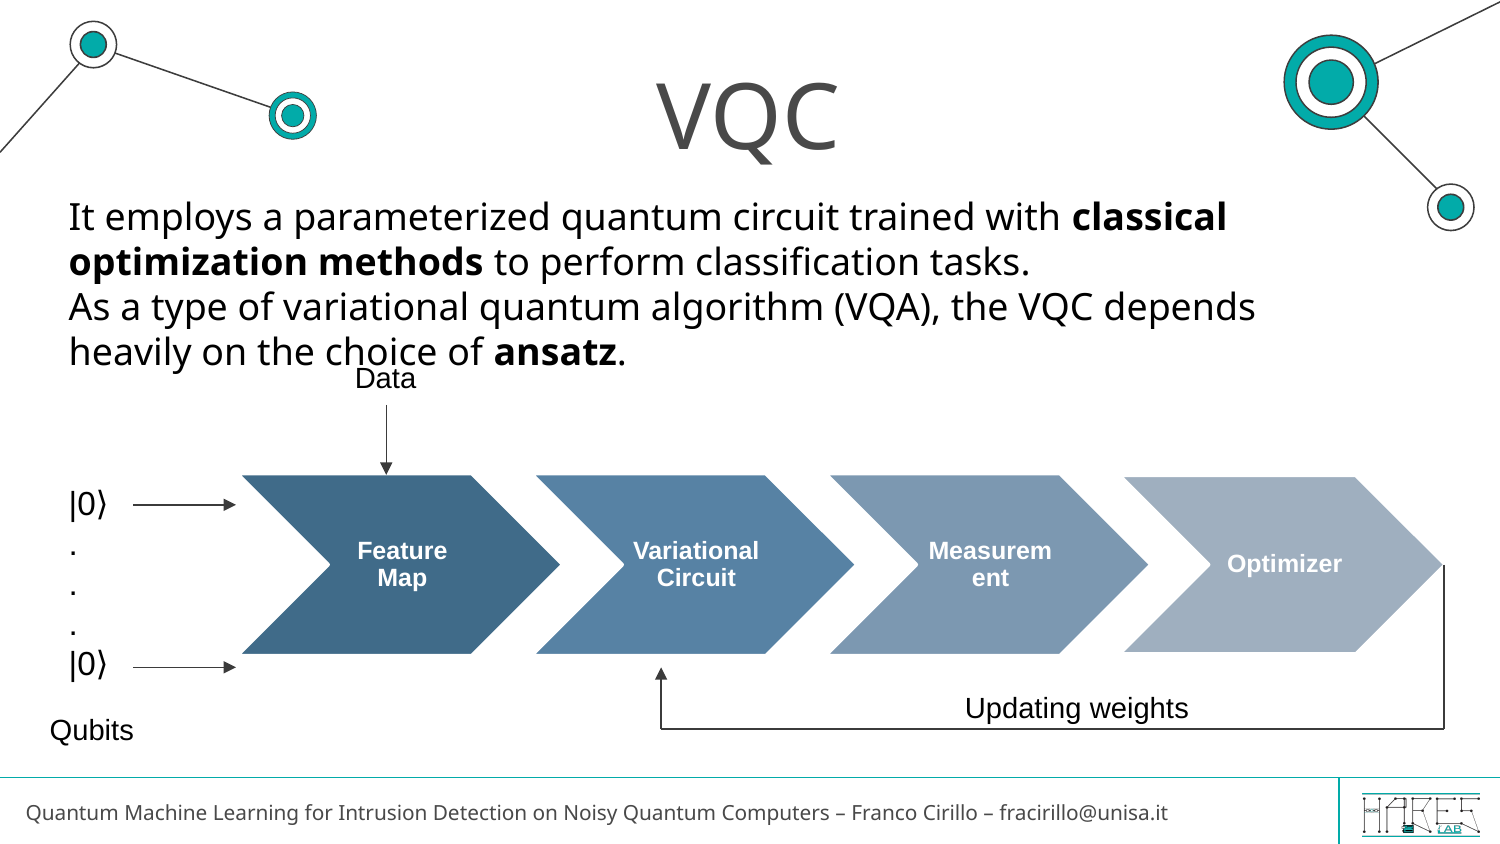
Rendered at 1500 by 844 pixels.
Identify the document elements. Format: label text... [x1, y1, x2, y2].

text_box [235, 362, 1447, 768]
text_box Quantum Machine Learning for Intrusion Detection on Noisy Quantum Computers – Franco Cirillo – fracirillo@unisa.it [10, 792, 1316, 834]
text_box Data [339, 352, 433, 360]
text_box Qubits [34, 703, 160, 754]
title VQC [255, 42, 1241, 141]
text_box |0⟩ . . . |0⟩ [53, 474, 162, 690]
text_box It employs a parameterized quantum circuit trained with classical optimization methods to perform classification tasks. As a type of variational quantum algorithm (VQA), the VQC depends heavily on the choice of ansatz. [53, 185, 1405, 381]
picture [1362, 793, 1480, 837]
